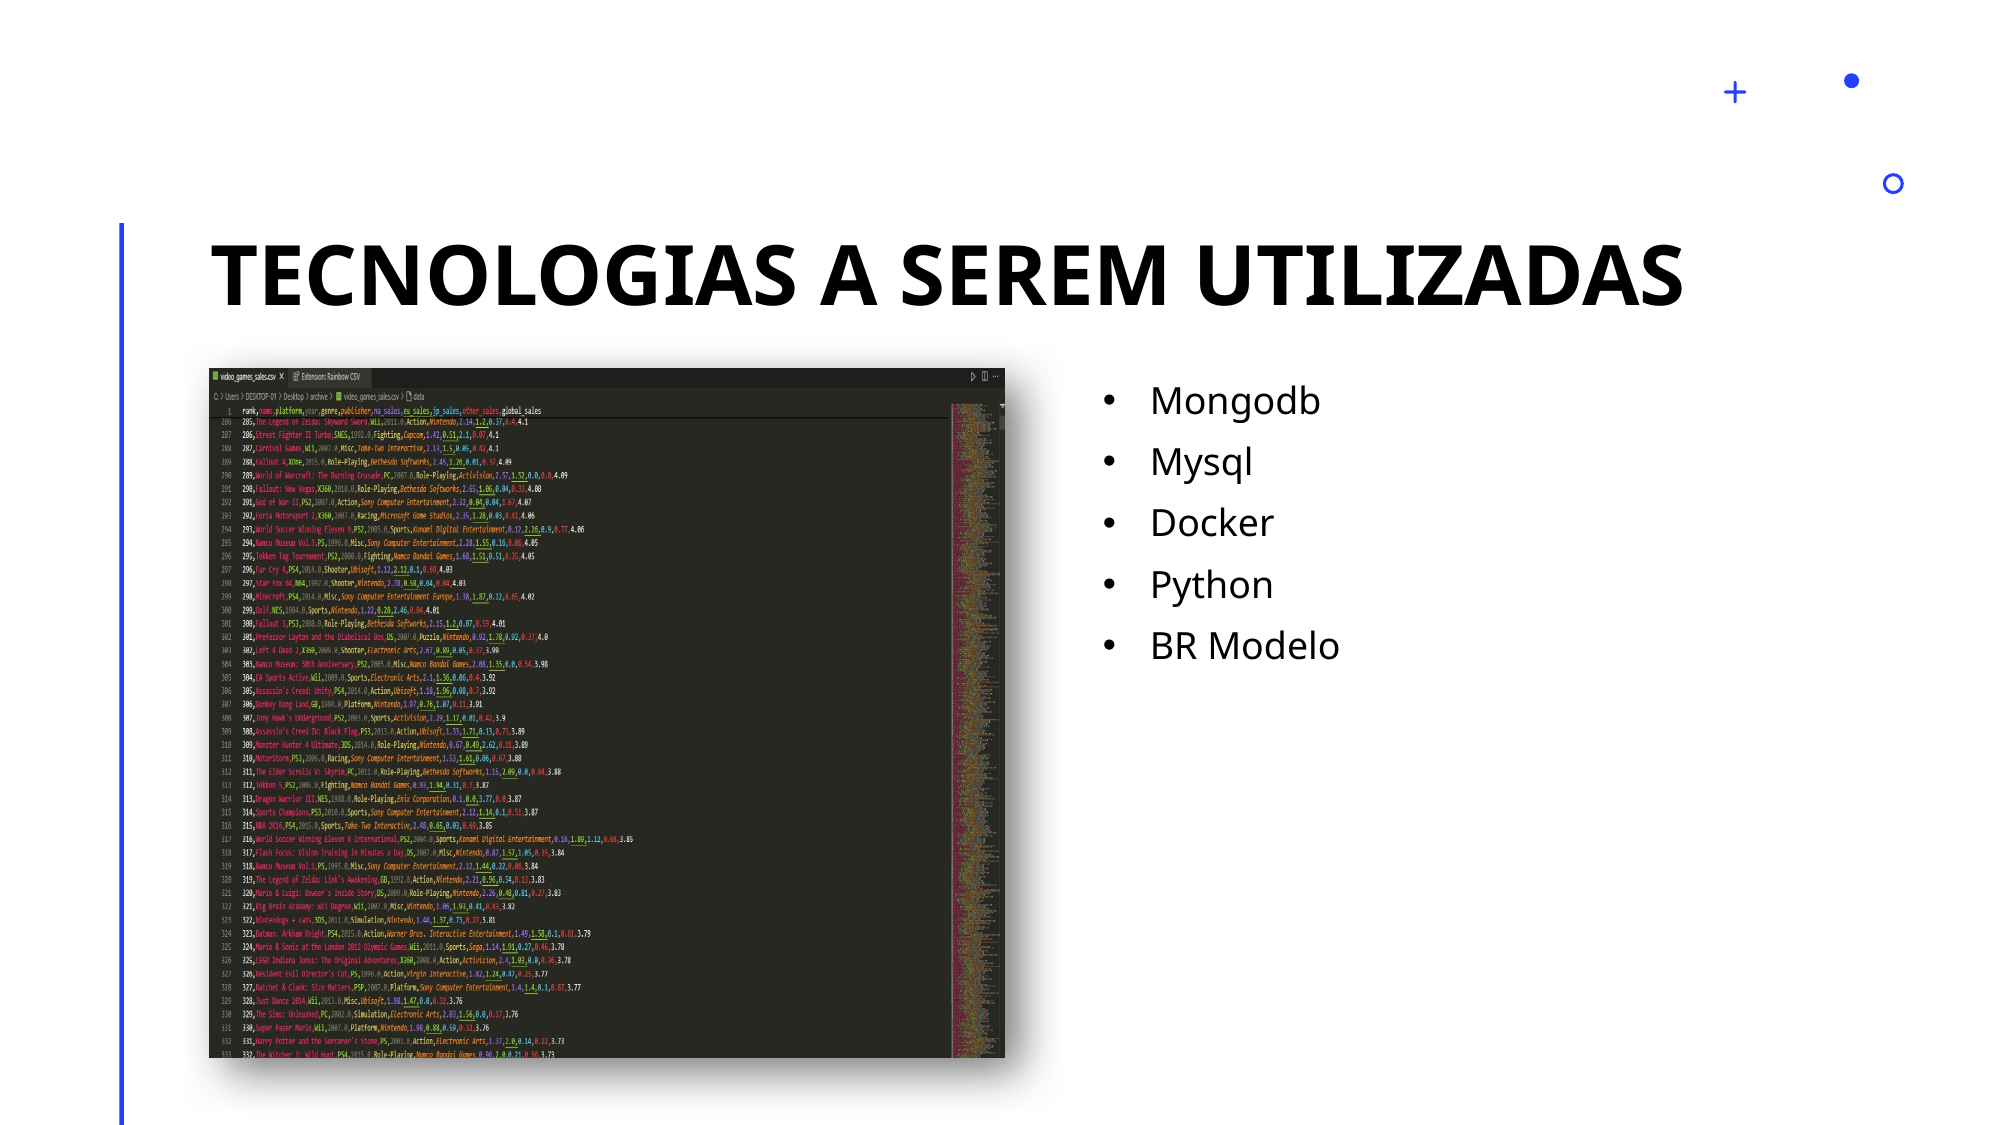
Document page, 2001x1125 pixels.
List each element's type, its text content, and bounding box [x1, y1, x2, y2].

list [209, 368, 1005, 1058]
title Tecnologias a serem utilizadas [210, 112, 1709, 323]
list Mongodb Mysql Docker Python BR Modelo [1102, 381, 1898, 1045]
